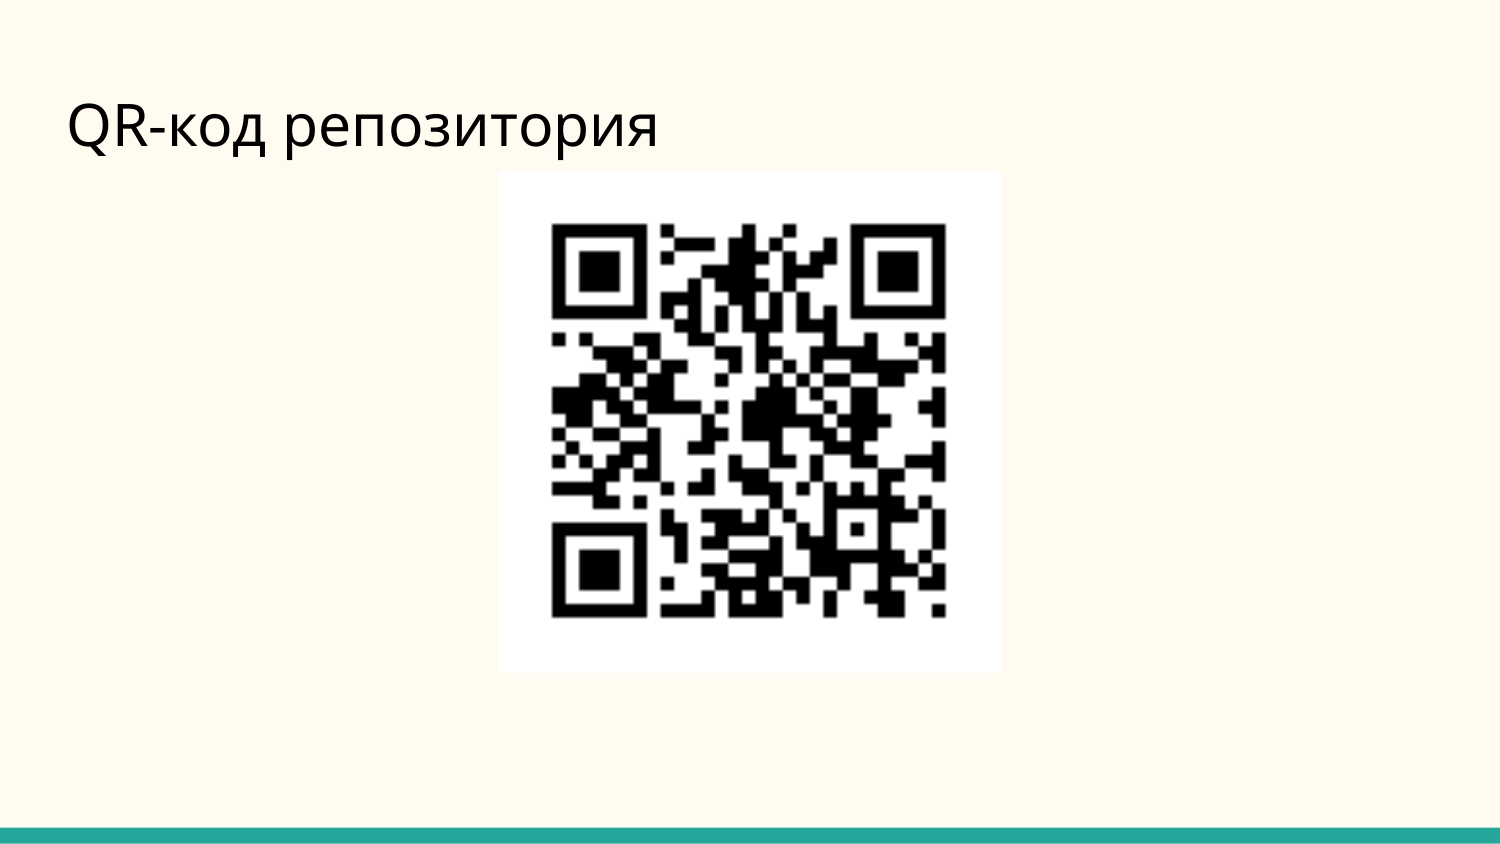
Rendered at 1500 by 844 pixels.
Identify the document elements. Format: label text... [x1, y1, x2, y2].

title QR-код репозитория [51, 72, 1449, 174]
picture [499, 170, 1001, 673]
